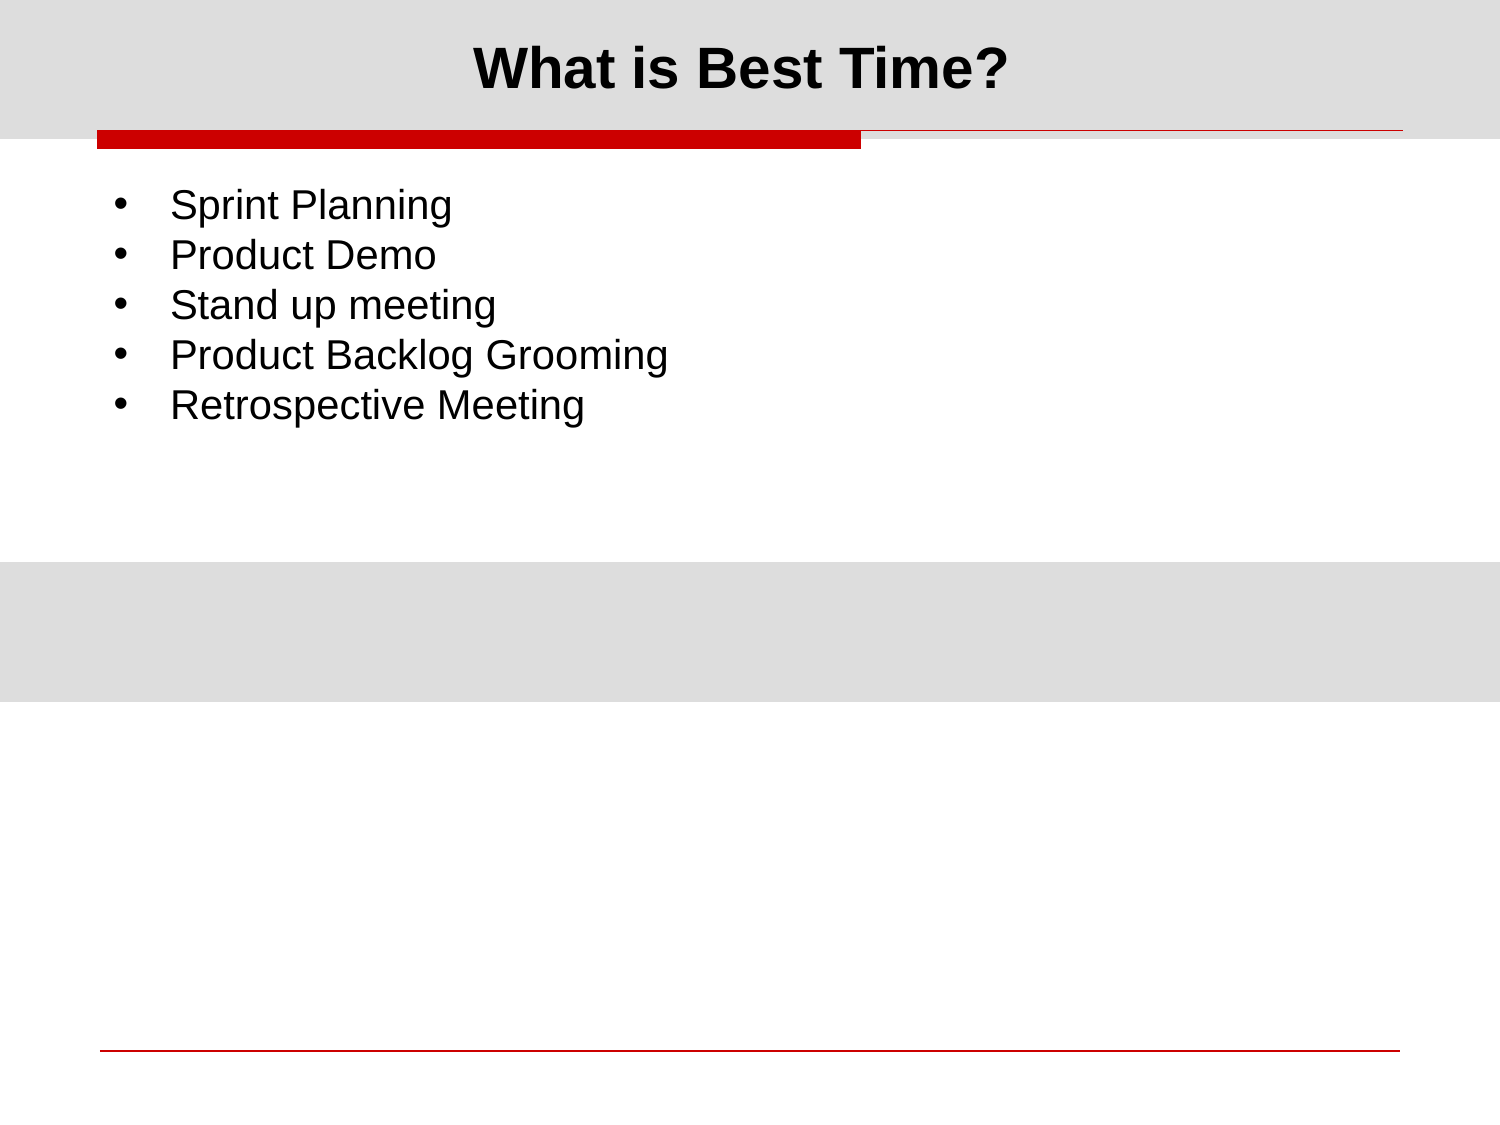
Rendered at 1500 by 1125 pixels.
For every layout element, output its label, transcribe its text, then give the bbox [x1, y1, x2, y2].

list Sprint Planning Product Demo Stand up meeting Product Backlog Grooming Retrospective Meeting [98, 162, 1417, 1031]
title What is Best Time? [0, 0, 1500, 115]
picture [0, 115, 1500, 1125]
